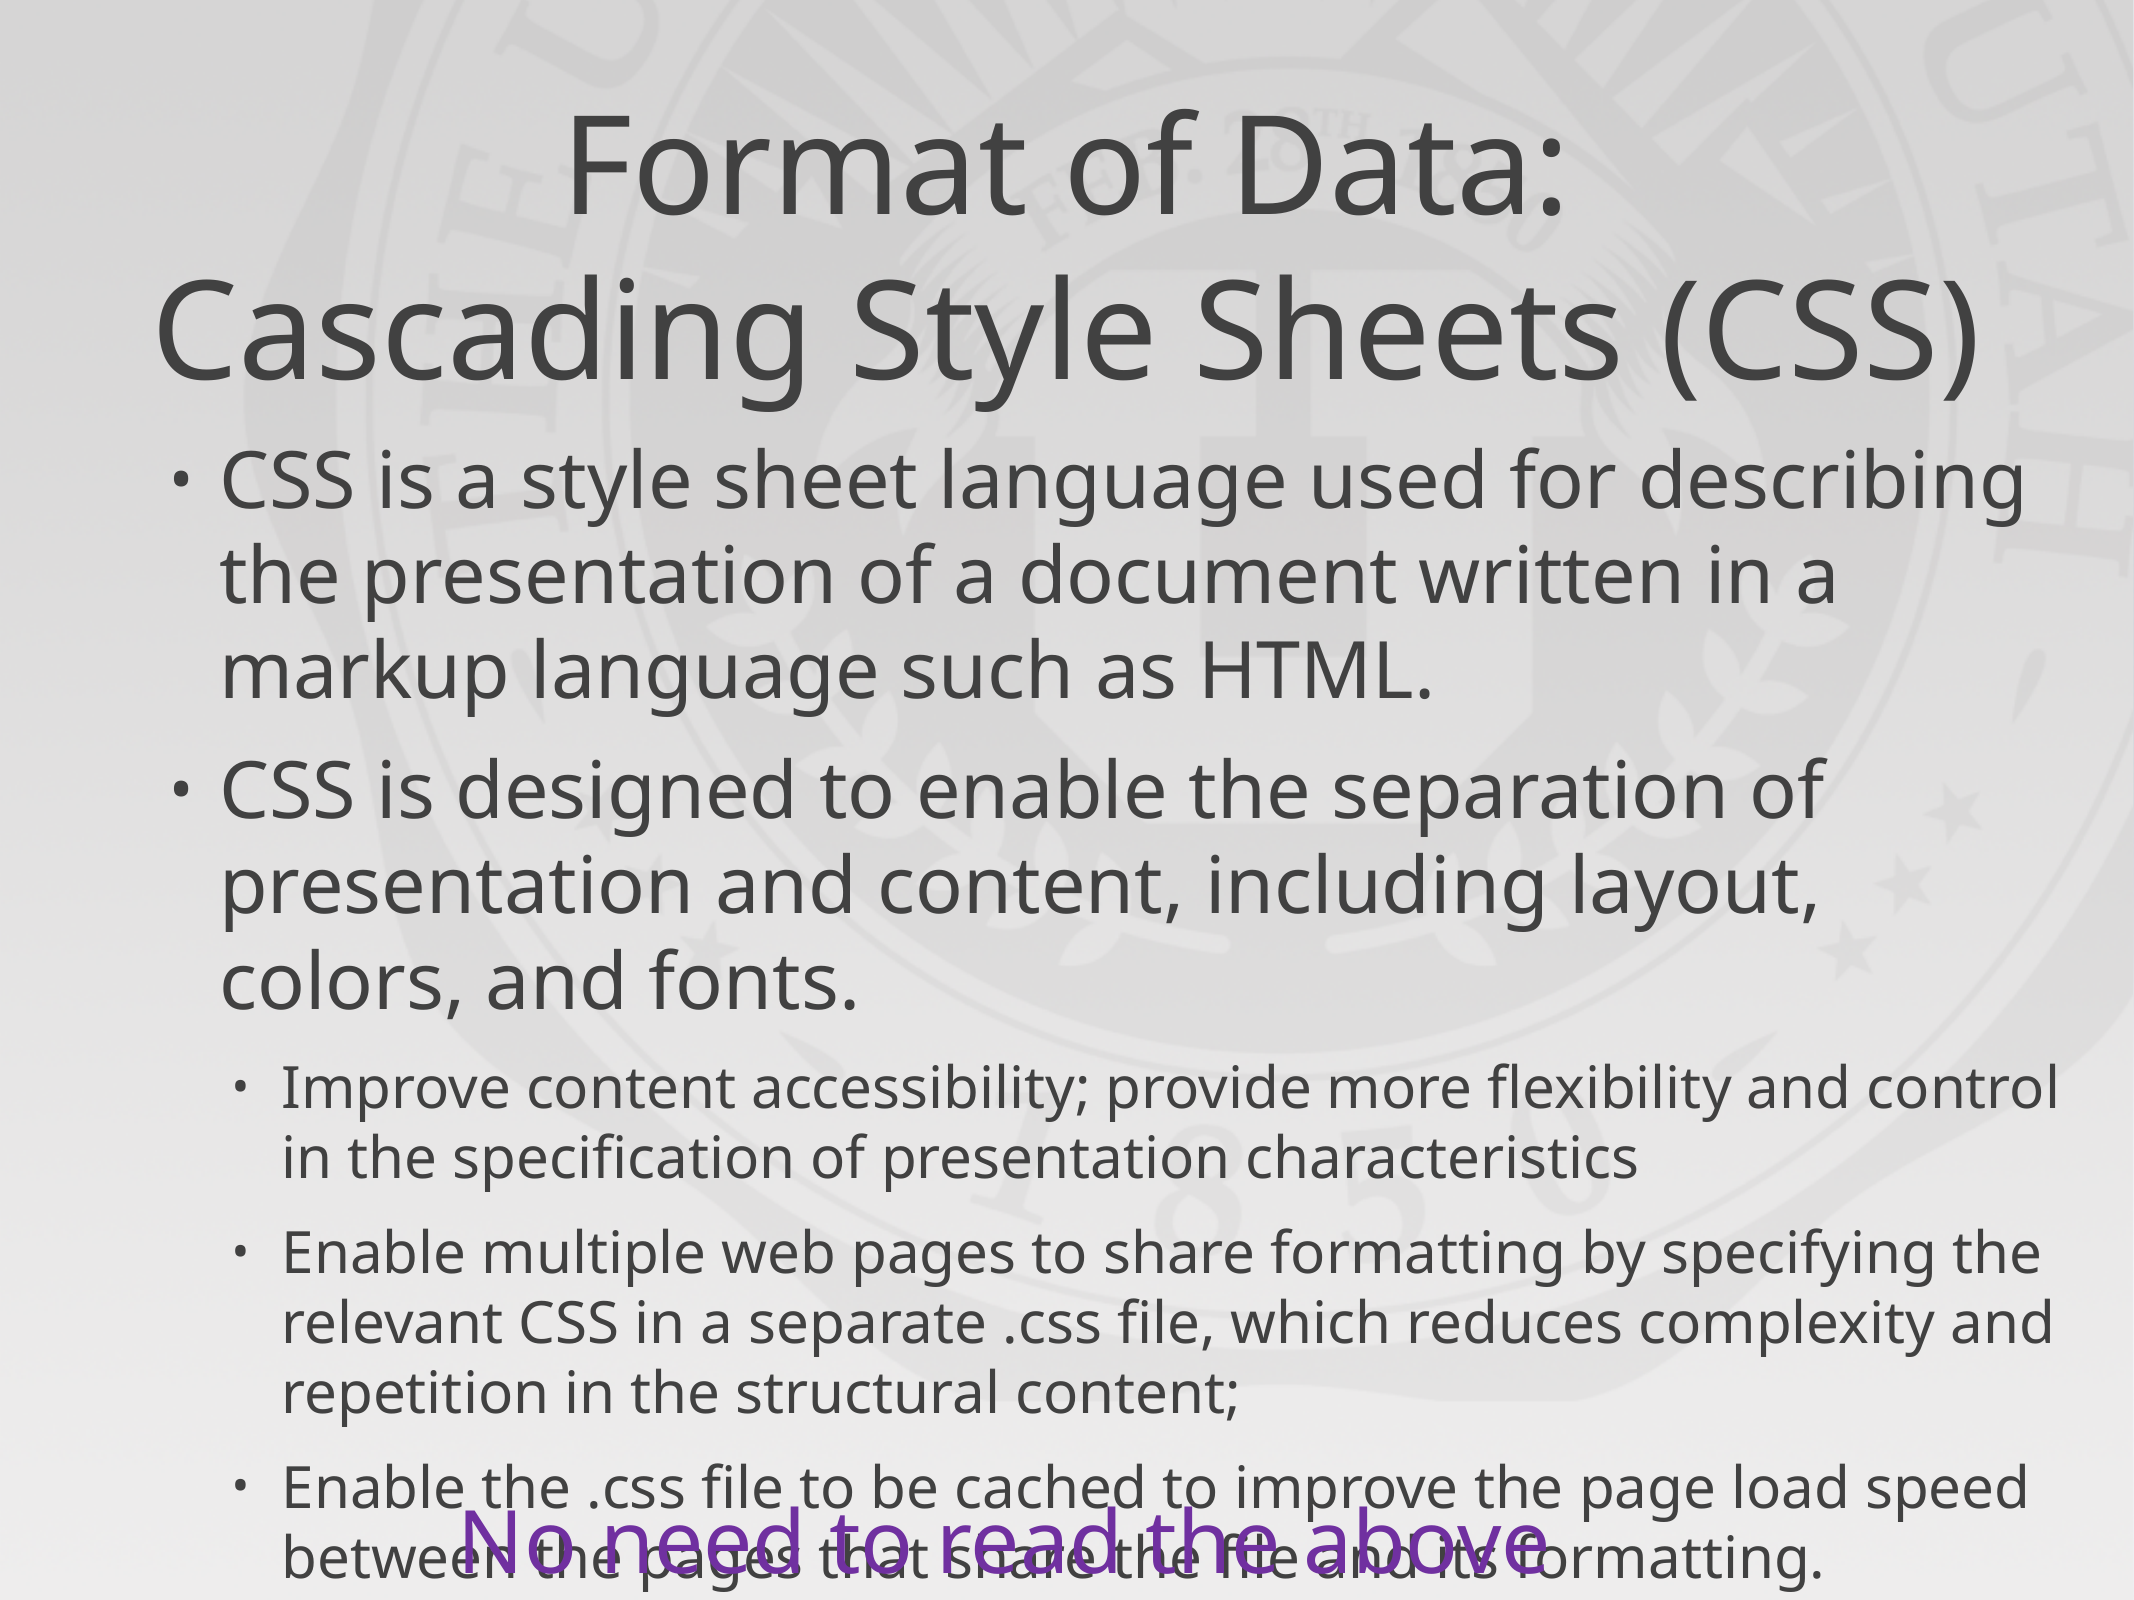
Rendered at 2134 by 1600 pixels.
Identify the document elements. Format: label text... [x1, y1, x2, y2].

list CSS is a style sheet language used for describing the presentation of a document written in a markup language such as HTML. CSS is designed to enable the separation of presentation and content, including layout, colors, and fonts. Improve content accessibility; provide more flexibility and control in the specification of presentation characteristics Enable multiple web pages to share formatting by specifying the relevant CSS in a separate .css file, which reduces complexity and repetition in the structural content; Enable the .css file to be cached to improve the page load speed between the pages that share the file and its formatting. [154, 422, 2083, 1438]
text_box No need to read the above texts [341, 1478, 1667, 1600]
picture [0, 0, 2134, 1600]
title Format of Data: Cascading Style Sheets (CSS) [58, 41, 2075, 442]
